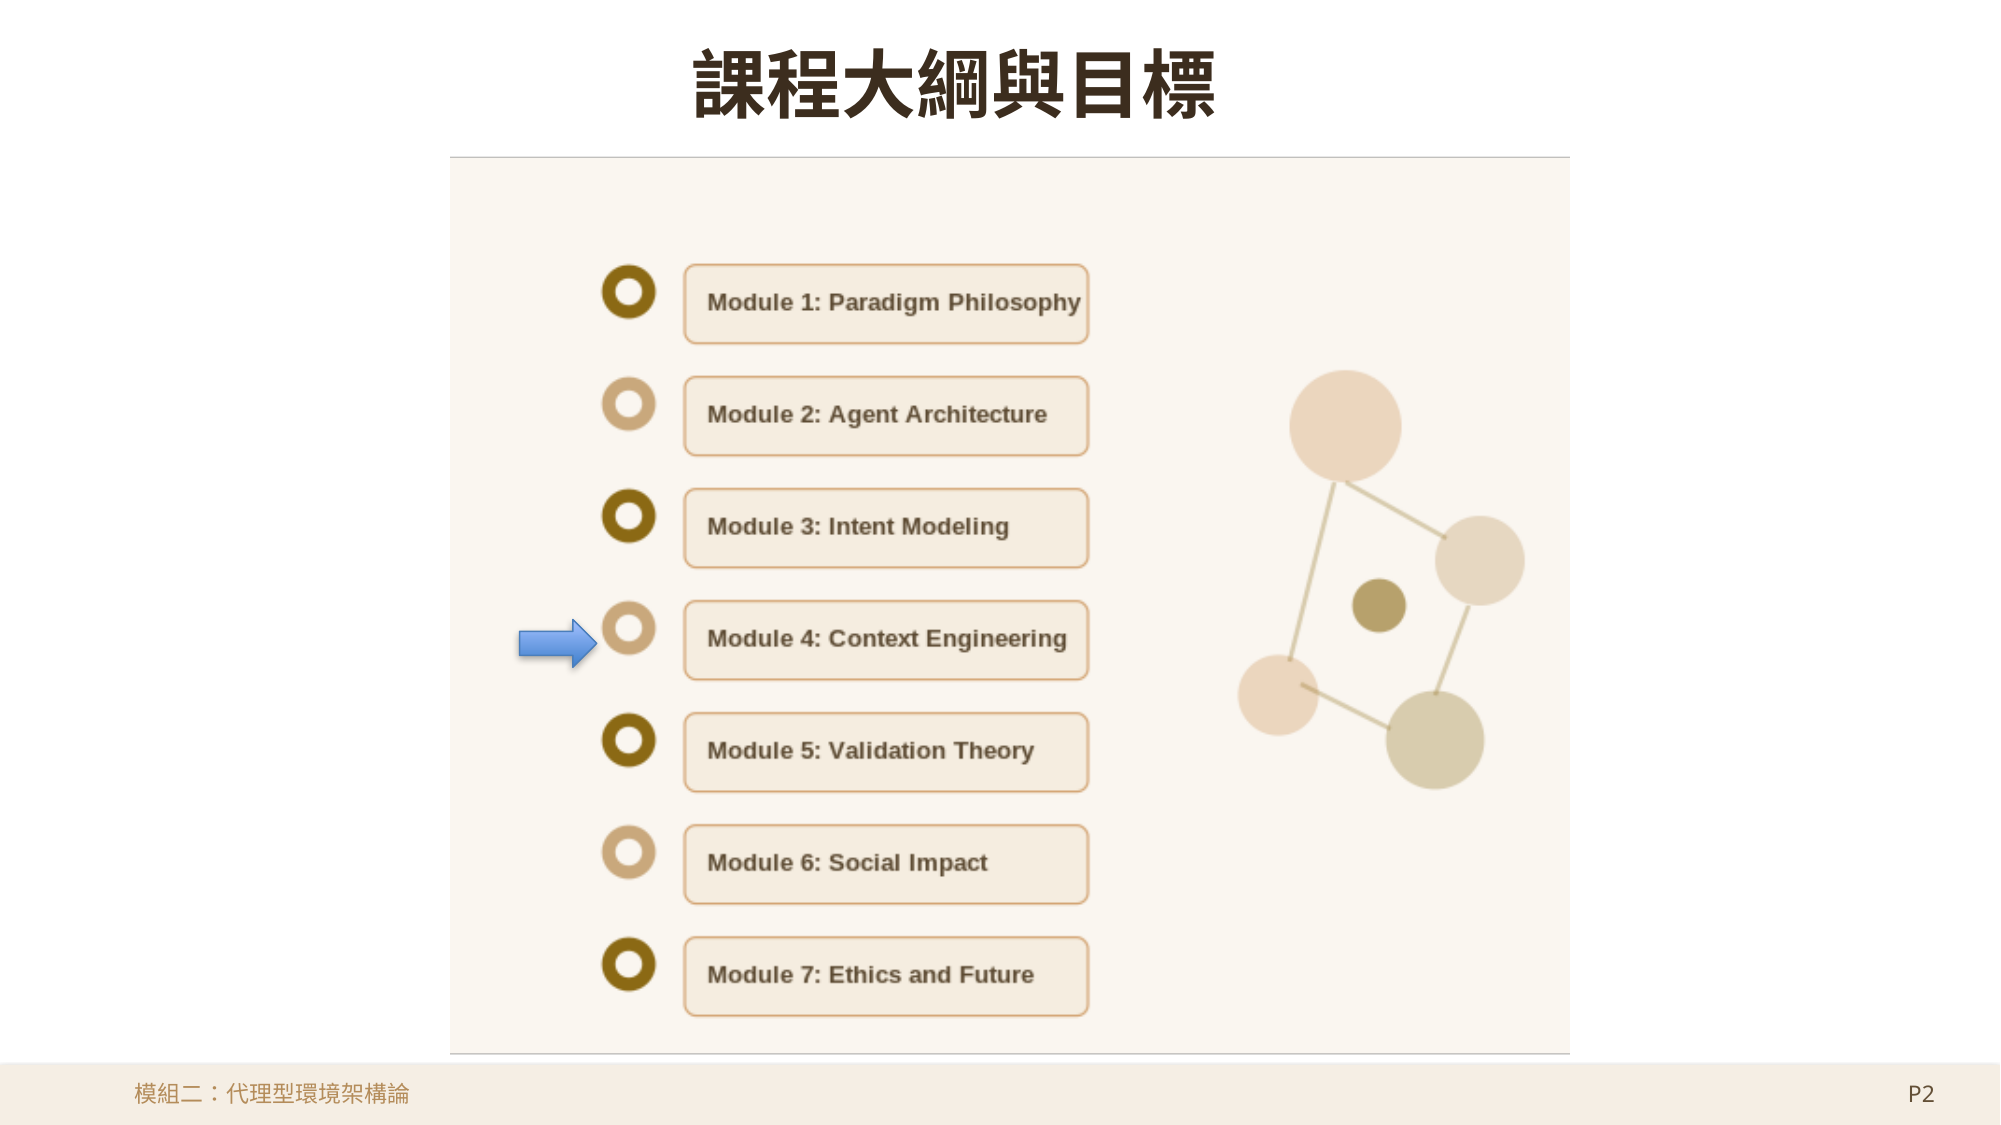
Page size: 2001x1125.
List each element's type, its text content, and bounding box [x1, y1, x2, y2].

text_box 模組二：代理型環境架構論 [119, 1072, 870, 1115]
text_box P2 [1799, 1072, 1950, 1115]
picture [449, 139, 1570, 1073]
text_box [0, 1064, 2000, 1125]
text_box 課程大綱與目標 [676, 29, 1285, 135]
